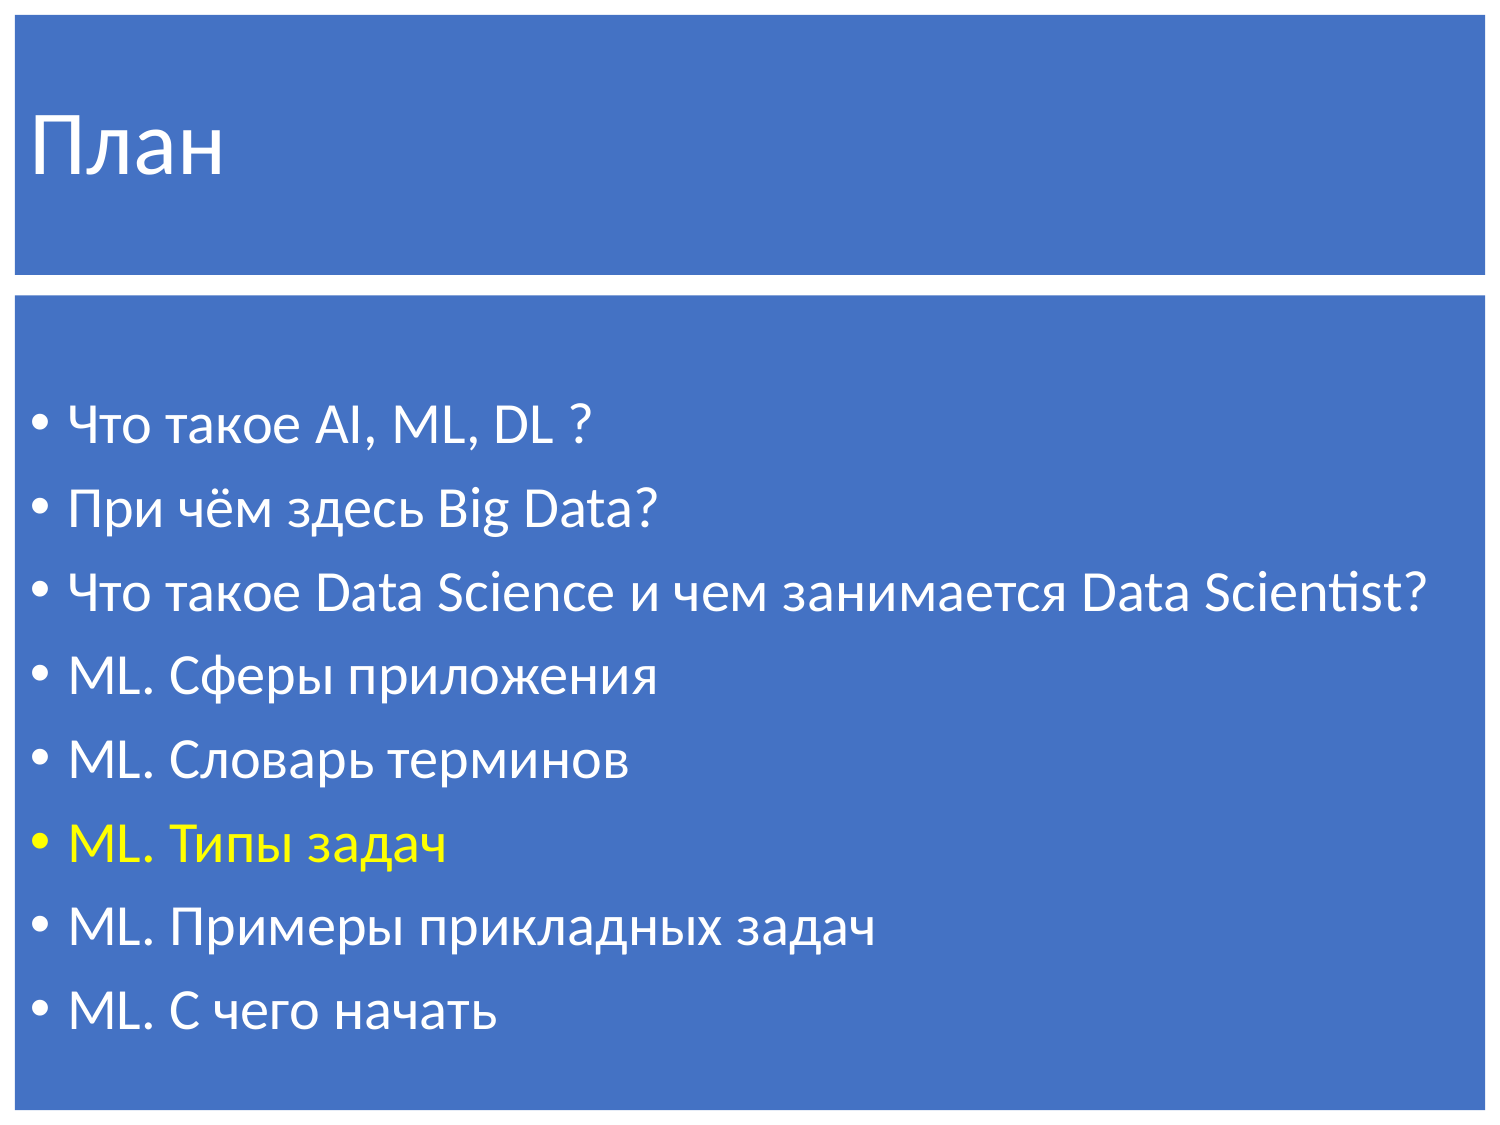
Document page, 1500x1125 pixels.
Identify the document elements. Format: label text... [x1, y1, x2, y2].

title План [14, 14, 1486, 275]
list Что такое AI, ML, DL ? При чём здесь Big Data? Что такое Data Science и чем занимается Data Scientist? ML. Сферы приложения ML. Словарь терминов ML. Типы задач ML. Примеры прикладных задач ML. С чего начать [14, 295, 1486, 1111]
